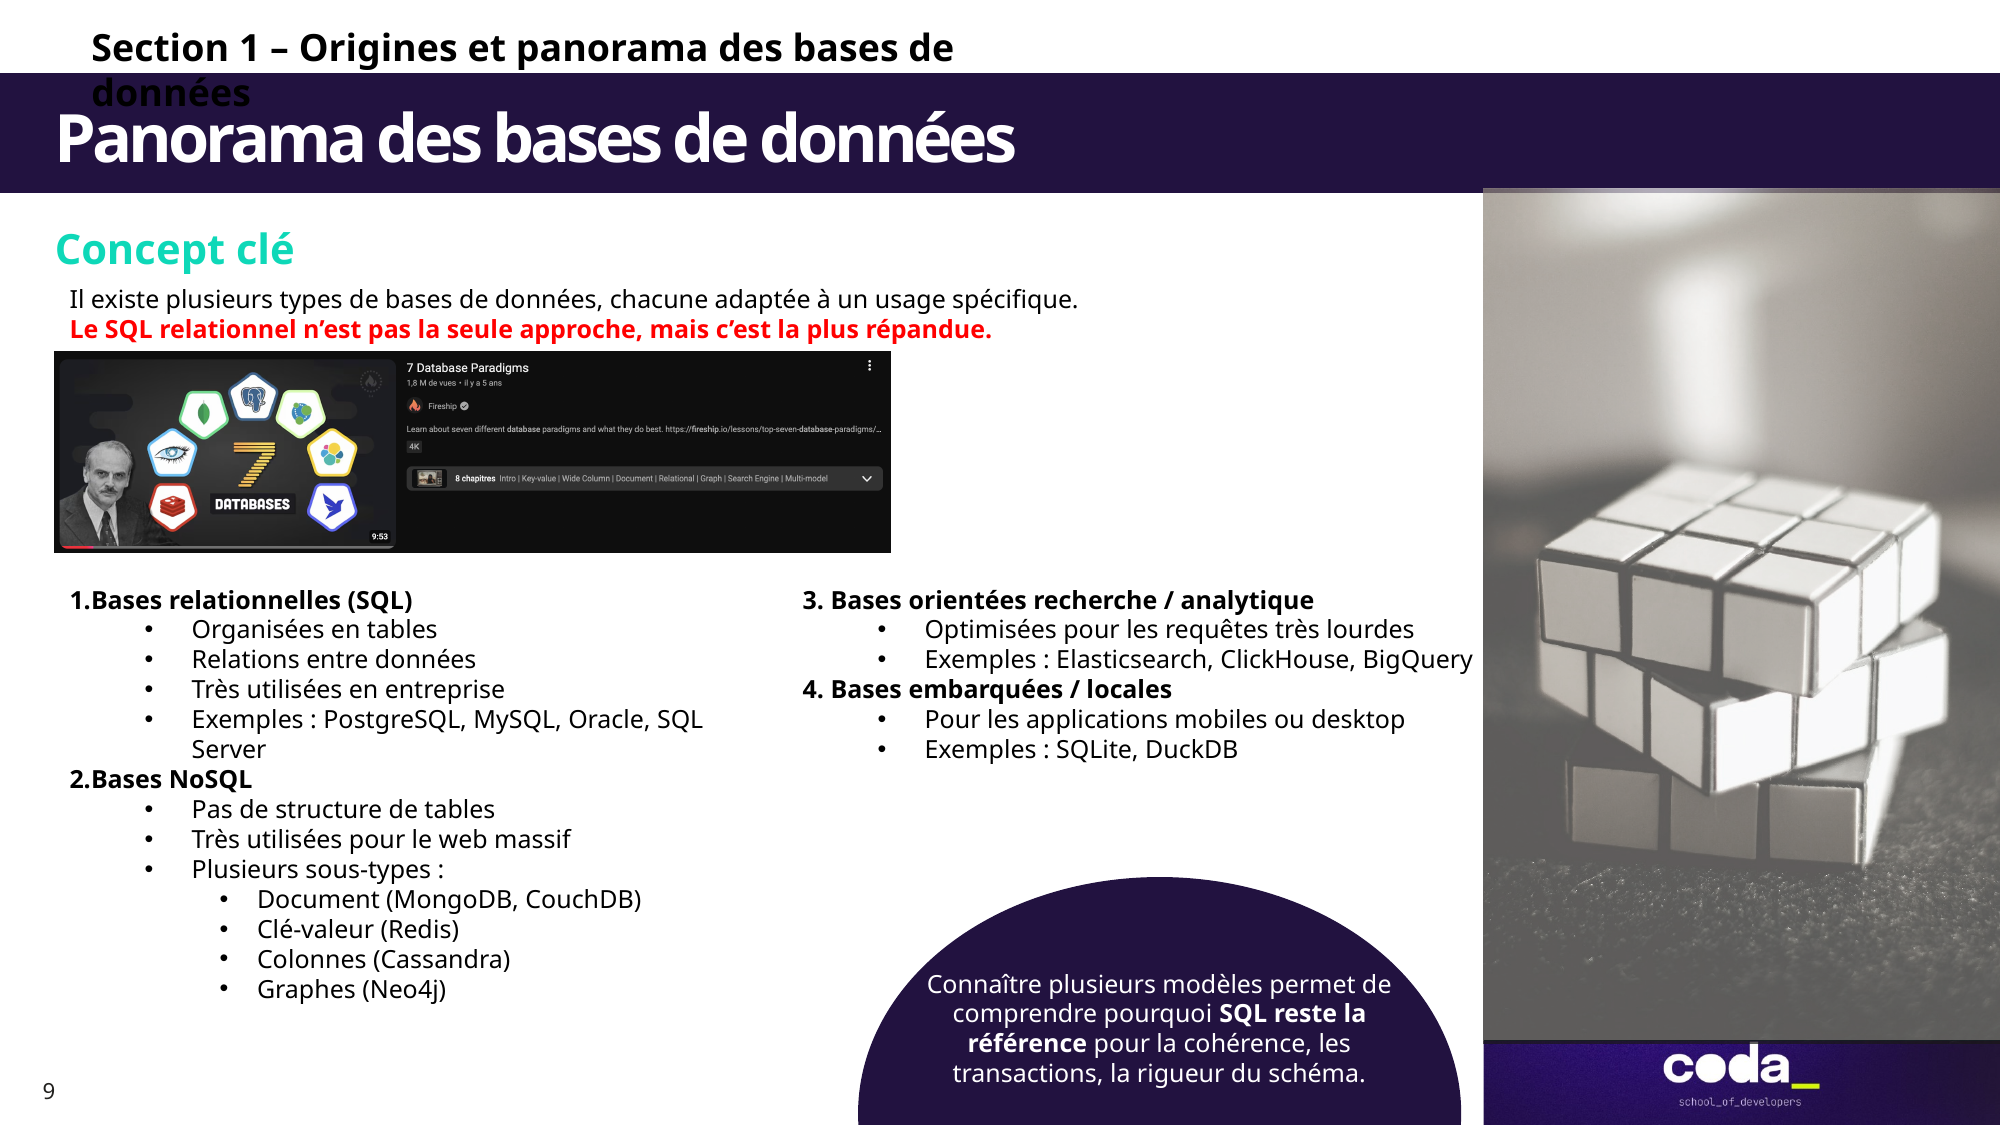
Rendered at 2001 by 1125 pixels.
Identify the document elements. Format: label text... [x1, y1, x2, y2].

text_box [1416, 986, 1463, 1125]
picture [1482, 186, 2000, 1125]
text_box [0, 72, 2000, 194]
text_box [856, 986, 903, 1125]
text_box Connaître plusieurs modèles permet de comprendre pourquoi SQL reste la référence pour la cohérence, les transactions, la rigueur du schéma. [903, 960, 1416, 1125]
text_box Section 1 – Origines et panorama des bases de données [91, 15, 1092, 167]
text_box Bases relationnelles (SQL) Organisées en tables Relations entre données Très utilisées en entreprise Exemples : PostgreSQL, MySQL, Oracle, SQL Server Bases NoSQL Pas de structure de tables Très utilisées pour le web massif Plusieurs sous-types : Document (MongoDB, CouchDB) Clé-valeur (Redis) Colonnes (Cassandra) Graphes (Neo4j) [54, 576, 766, 1011]
text_box 3. Bases orientées recherche / analytique Optimisées pour les requêtes très lourdes Exemples : Elasticsearch, ClickHouse, BigQuery 4. Bases embarquées / locales Pour les applications mobiles ou desktop Exemples : SQLite, DuckDB [787, 576, 1482, 772]
text_box Concept clé [54, 214, 807, 282]
picture [54, 351, 892, 554]
text_box [927, 875, 1392, 960]
text_box Il existe plusieurs types de bases de données, chacune adaptée à un usage spécifique. Le SQL relationnel n’est pas la seule approche, mais c’est la plus répandue. [54, 275, 1330, 351]
text_box Panorama des bases de données [54, 87, 1851, 184]
text_box 9 [27, 1069, 147, 1114]
